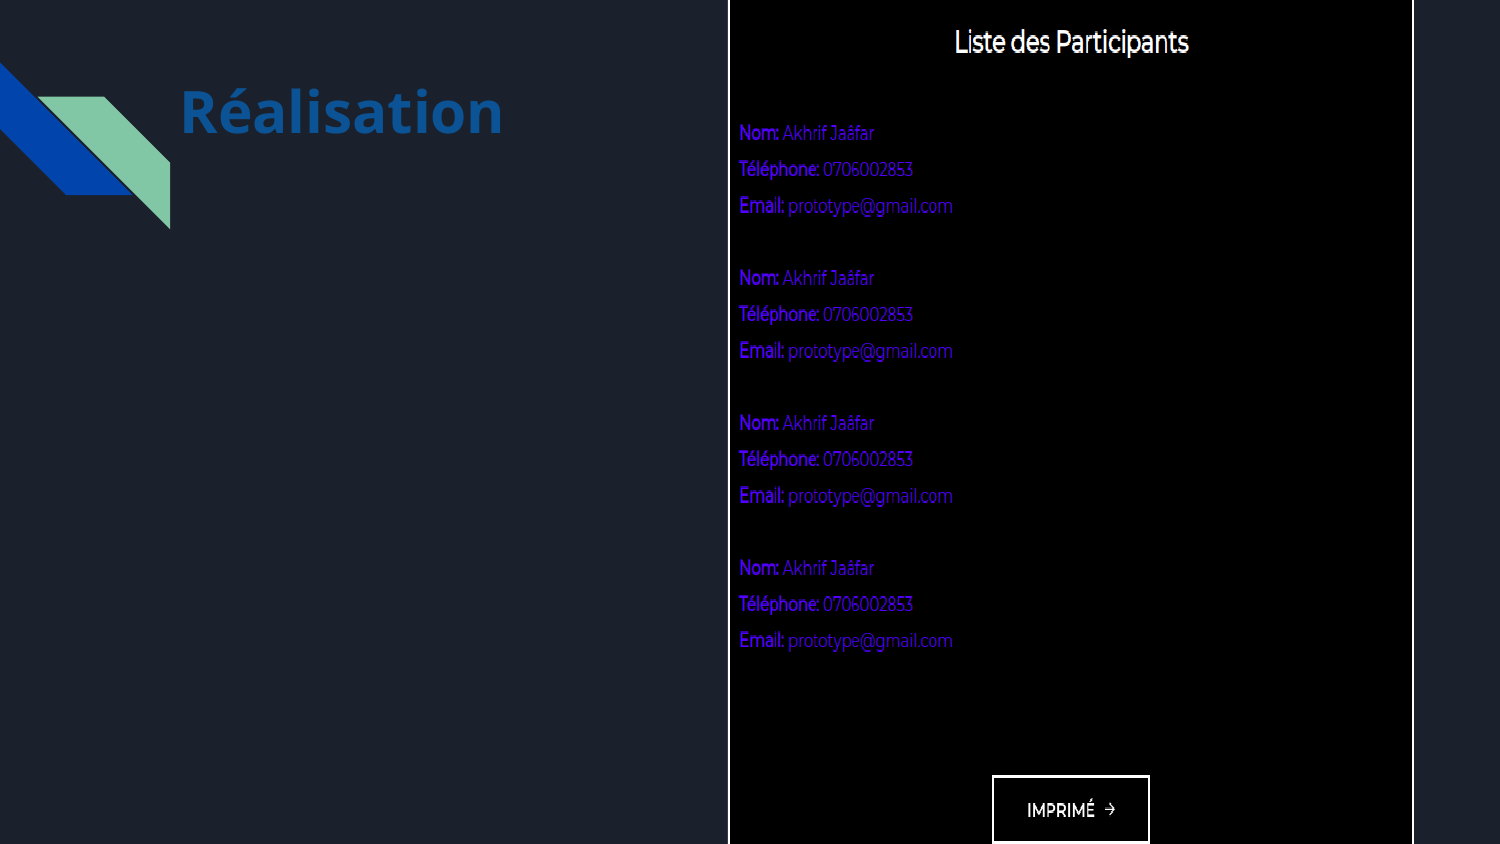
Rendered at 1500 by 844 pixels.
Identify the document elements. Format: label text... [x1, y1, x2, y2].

picture [727, 0, 1415, 844]
title Réalisation [164, 60, 523, 168]
